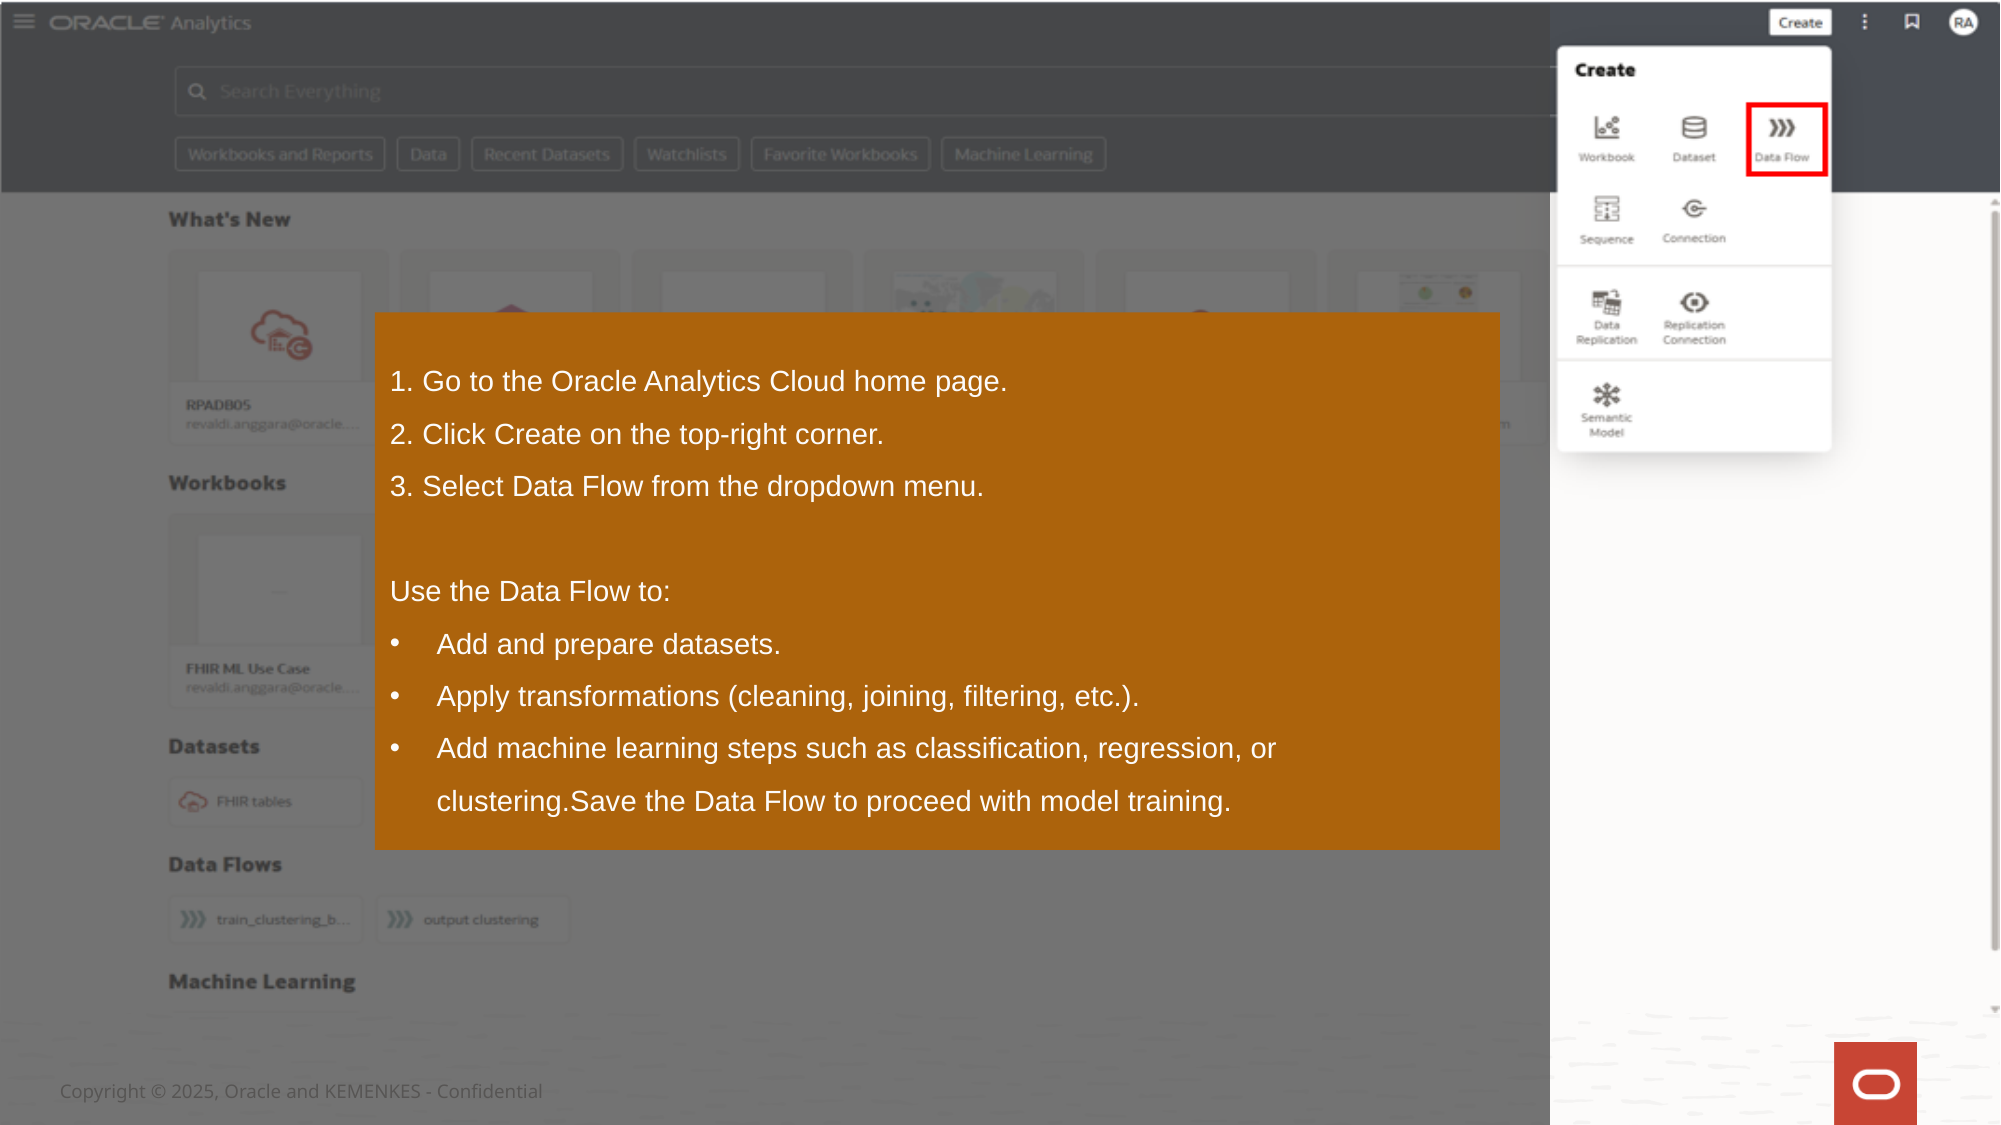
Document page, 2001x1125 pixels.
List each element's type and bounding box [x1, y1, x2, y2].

text_box [0, 1013, 1551, 1125]
picture [0, 0, 2000, 1125]
